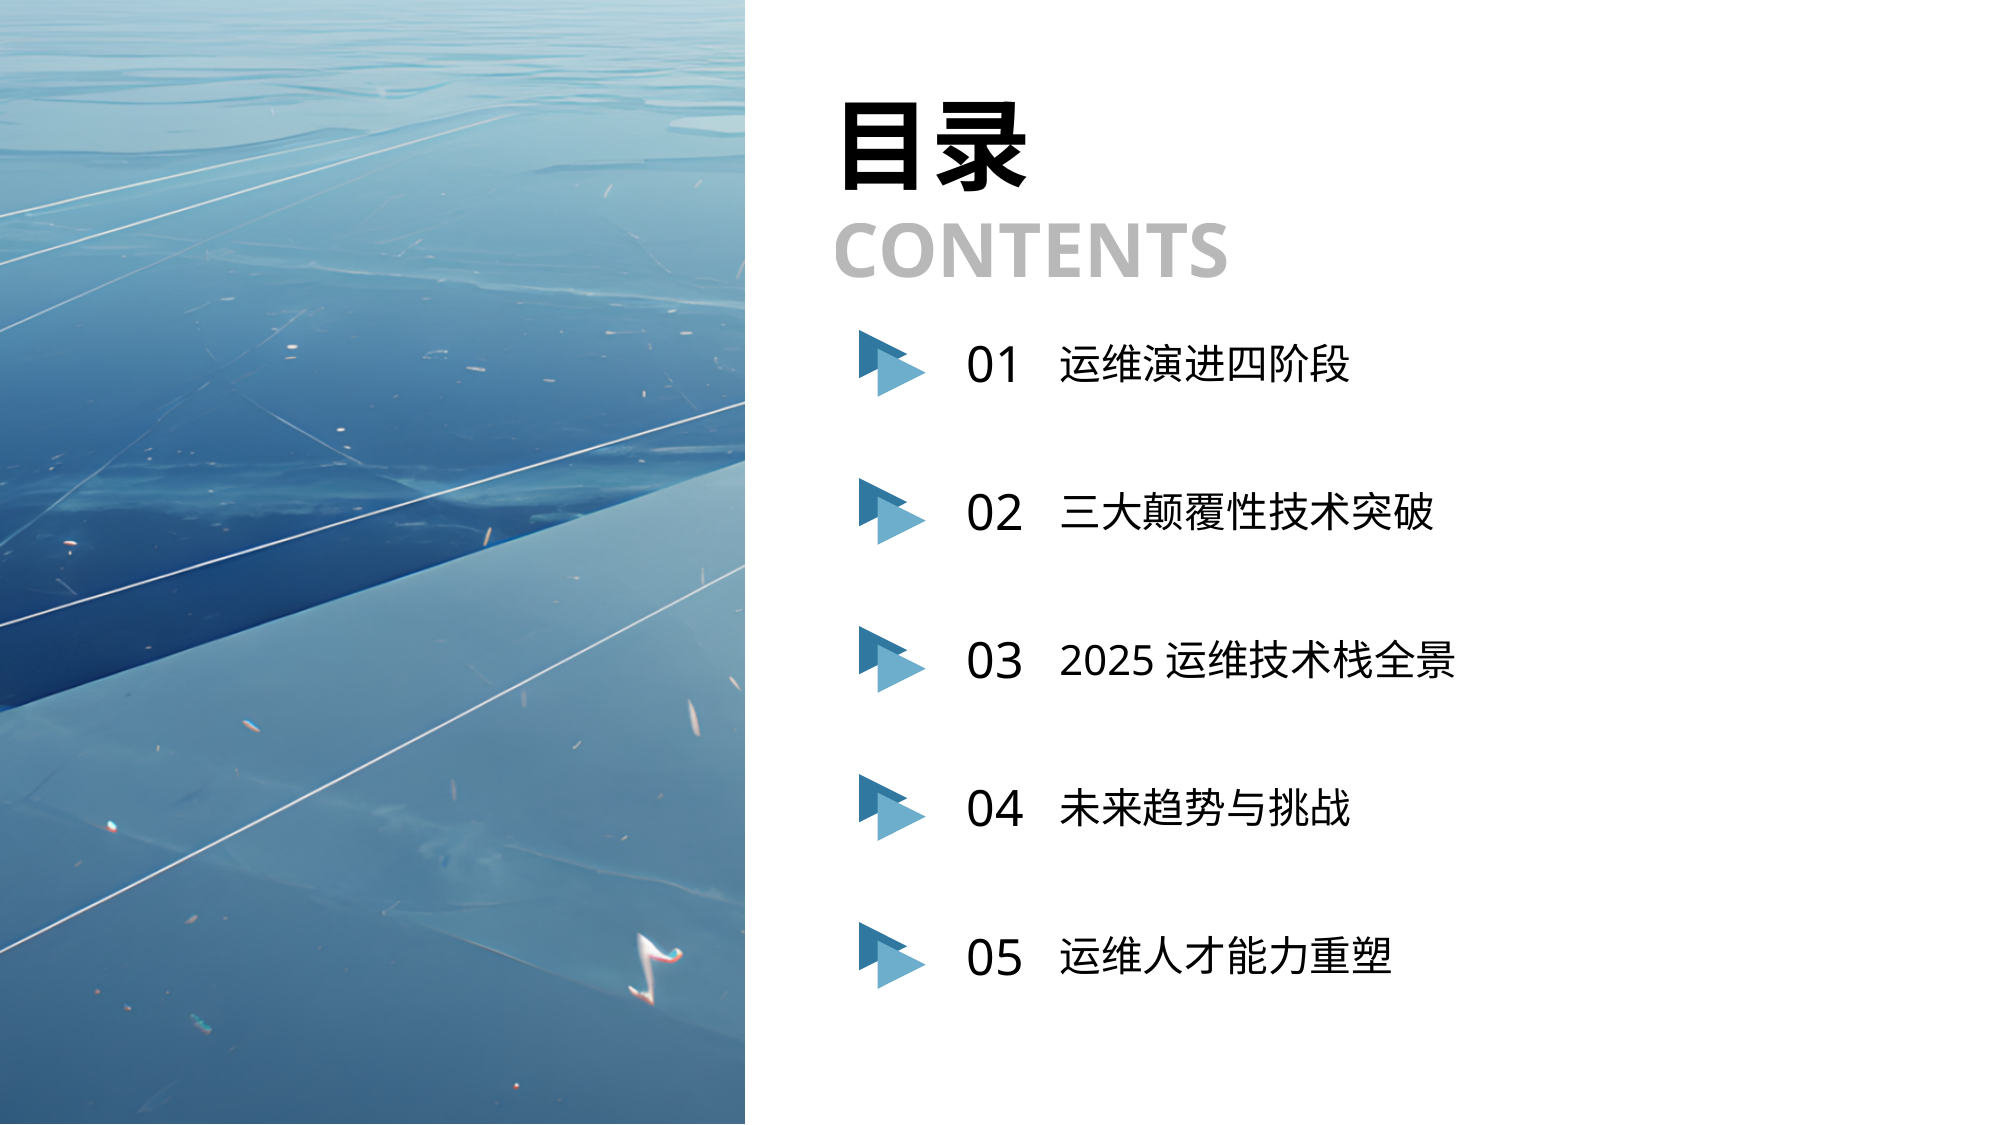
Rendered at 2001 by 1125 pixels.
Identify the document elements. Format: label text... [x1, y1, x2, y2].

text_box 05 [938, 917, 1052, 993]
text_box 2025运维技术栈全景 [1044, 625, 1778, 691]
text_box [877, 940, 926, 989]
text_box 三大颠覆性技术突破 [1044, 477, 1778, 543]
text_box [859, 774, 908, 823]
text_box [877, 644, 926, 693]
text_box 运维演进四阶段 [1044, 329, 1778, 395]
text_box [877, 792, 926, 841]
text_box 03 [938, 621, 1052, 697]
text_box 01 [938, 325, 1052, 401]
text_box [877, 496, 926, 545]
text_box [859, 626, 908, 675]
picture [0, 0, 745, 1125]
text_box 02 [938, 473, 1052, 549]
text_box [859, 922, 908, 971]
text_box [877, 348, 926, 397]
text_box 未来趋势与挑战 [1044, 774, 1778, 839]
text_box [859, 478, 908, 527]
text_box 04 [938, 769, 1052, 845]
text_box 运维人才能力重塑 [1044, 922, 1778, 987]
text_box [859, 329, 908, 379]
text_box 目录 CONTENTS [816, 75, 1394, 301]
